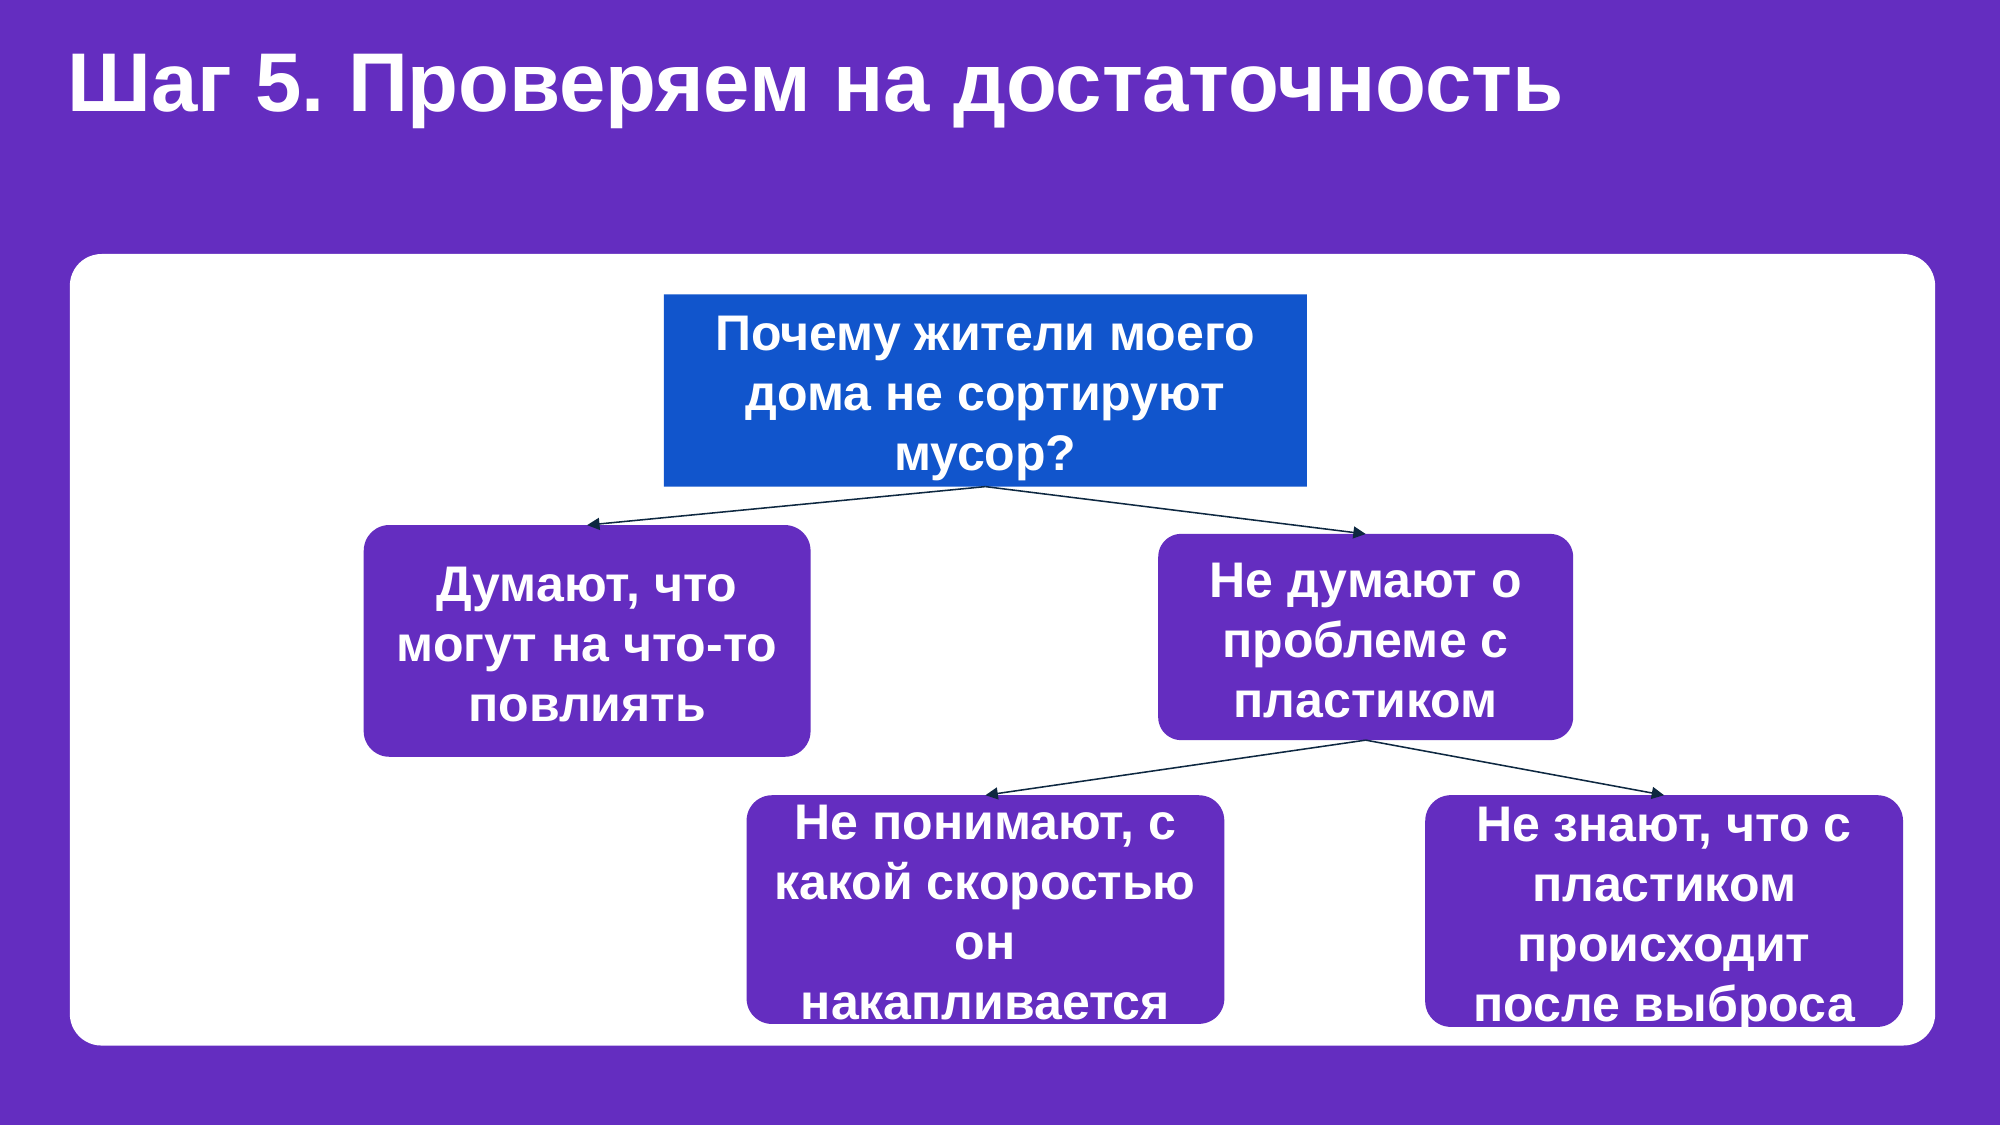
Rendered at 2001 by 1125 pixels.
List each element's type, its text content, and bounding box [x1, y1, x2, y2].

text_box Не думают о проблеме с пластиком [1158, 533, 1574, 738]
text_box Шаг 5. Проверяем на достаточность [52, 20, 1807, 136]
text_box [1365, 739, 1665, 796]
text_box [69, 253, 1936, 1046]
text_box Не понимают, с какой скоростью он накапливается [746, 795, 1225, 1024]
text_box Не знают, что с пластиком происходит после выброса [1425, 795, 1904, 1027]
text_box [985, 486, 1366, 535]
text_box Почему жители моего дома не сортируют мусор? [663, 294, 1307, 485]
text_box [586, 486, 985, 526]
text_box Думают, что могут на что-то повлиять [363, 525, 811, 757]
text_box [985, 739, 1365, 796]
